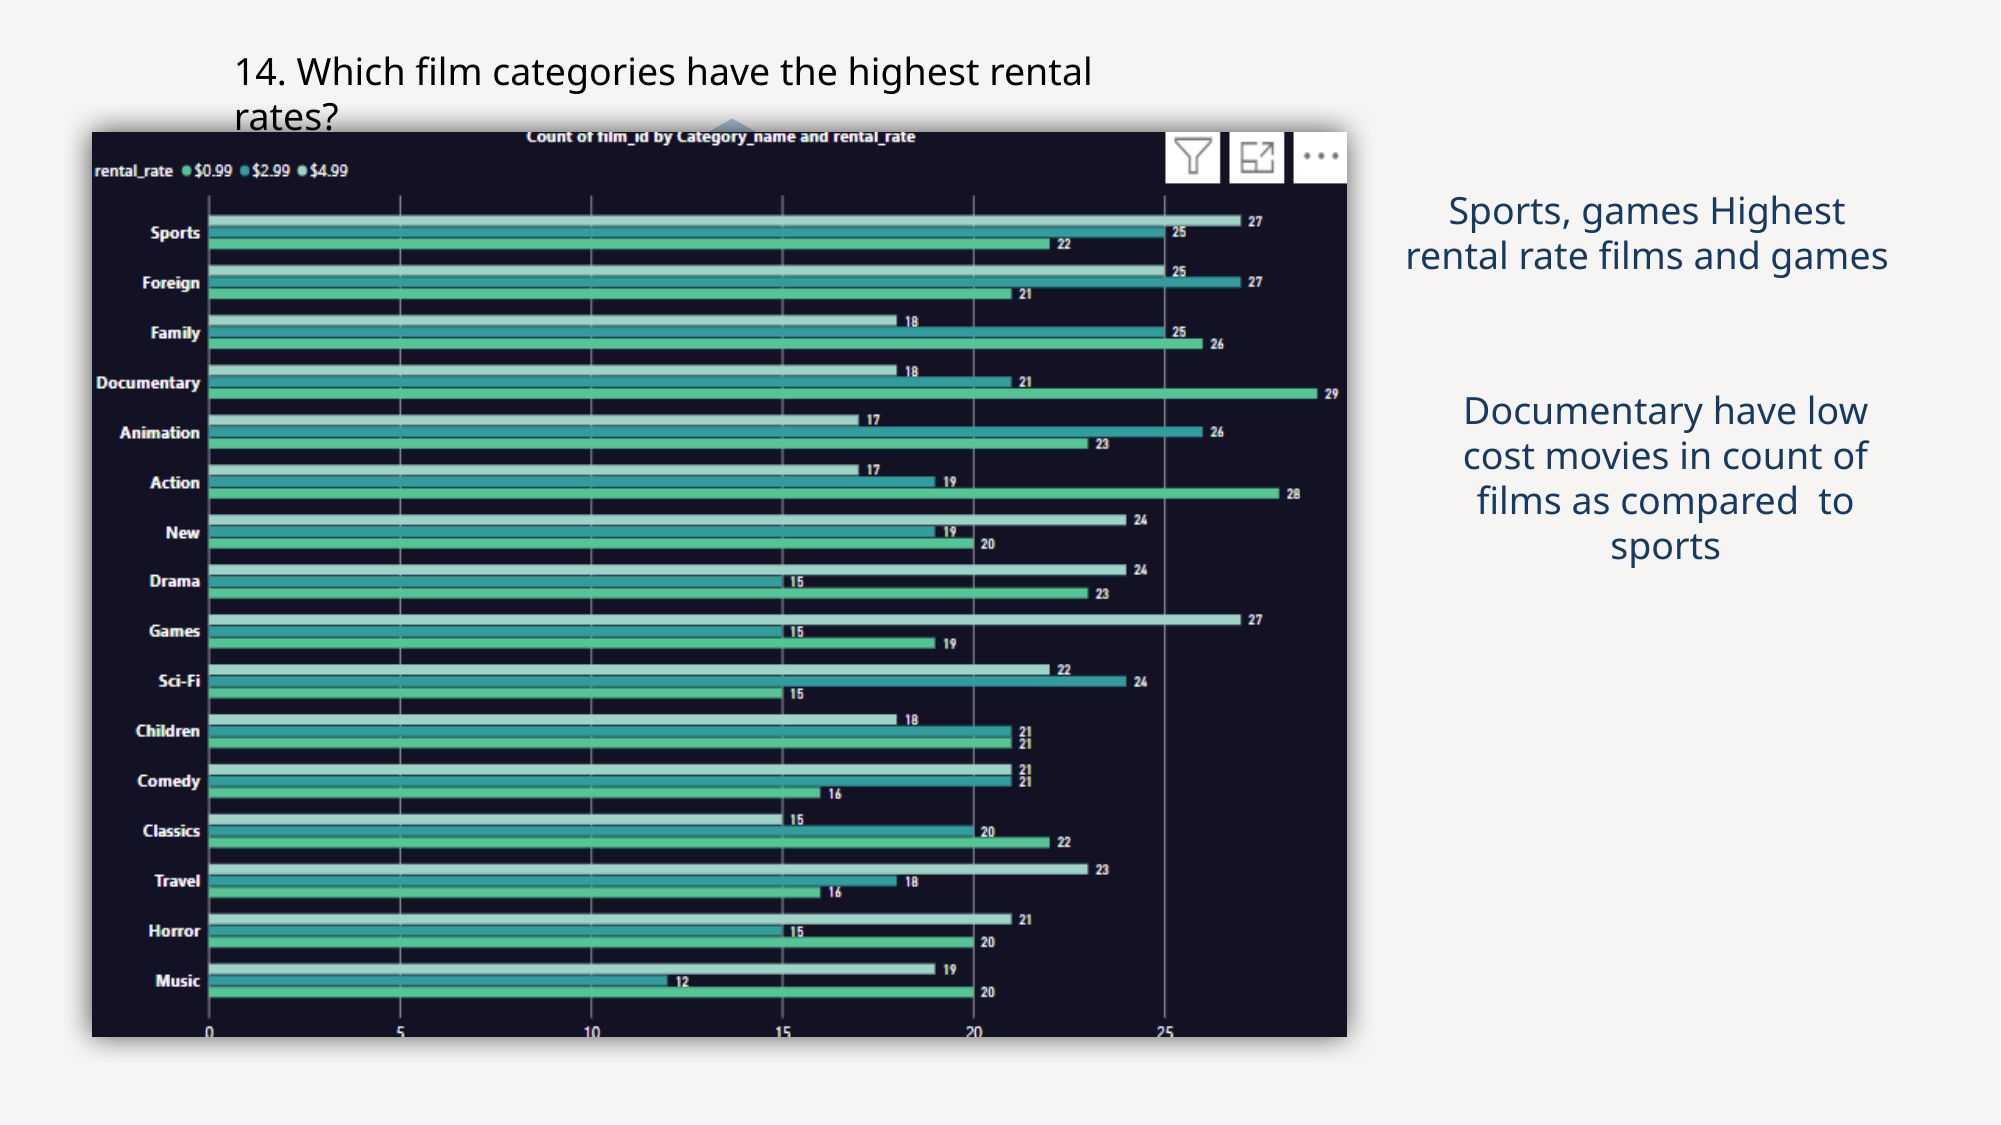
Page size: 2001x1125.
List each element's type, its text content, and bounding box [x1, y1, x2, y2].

text_box Documentary have low cost movies in count of films as compared to sports [1411, 379, 1920, 575]
text_box 14. Which film categories have the highest rental rates? [219, 40, 1220, 108]
picture [92, 132, 1347, 1037]
text_box Sports, games Highest rental rate films and games [1386, 179, 1908, 285]
